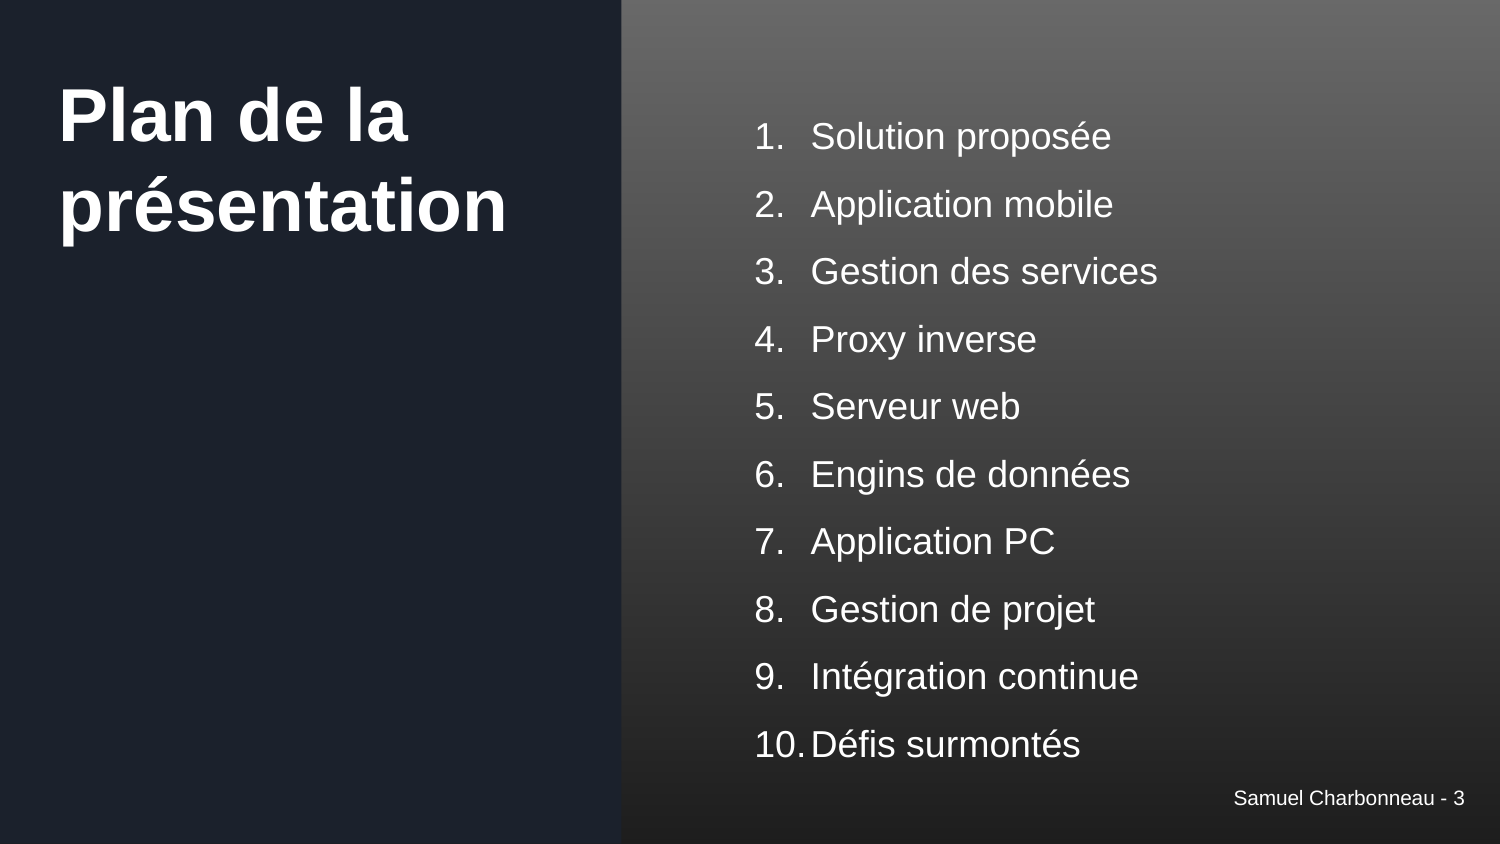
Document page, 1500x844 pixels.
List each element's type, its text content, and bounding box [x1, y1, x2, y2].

list Solution proposée Application mobile Gestion des services Proxy inverse Serveur web Engins de données Application PC Gestion de projet Intégration continue Défis surmontés [720, 74, 1262, 770]
title Plan de la présentation [43, 51, 563, 480]
slide_number Samuel Charbonneau - 3 [1079, 764, 1480, 830]
